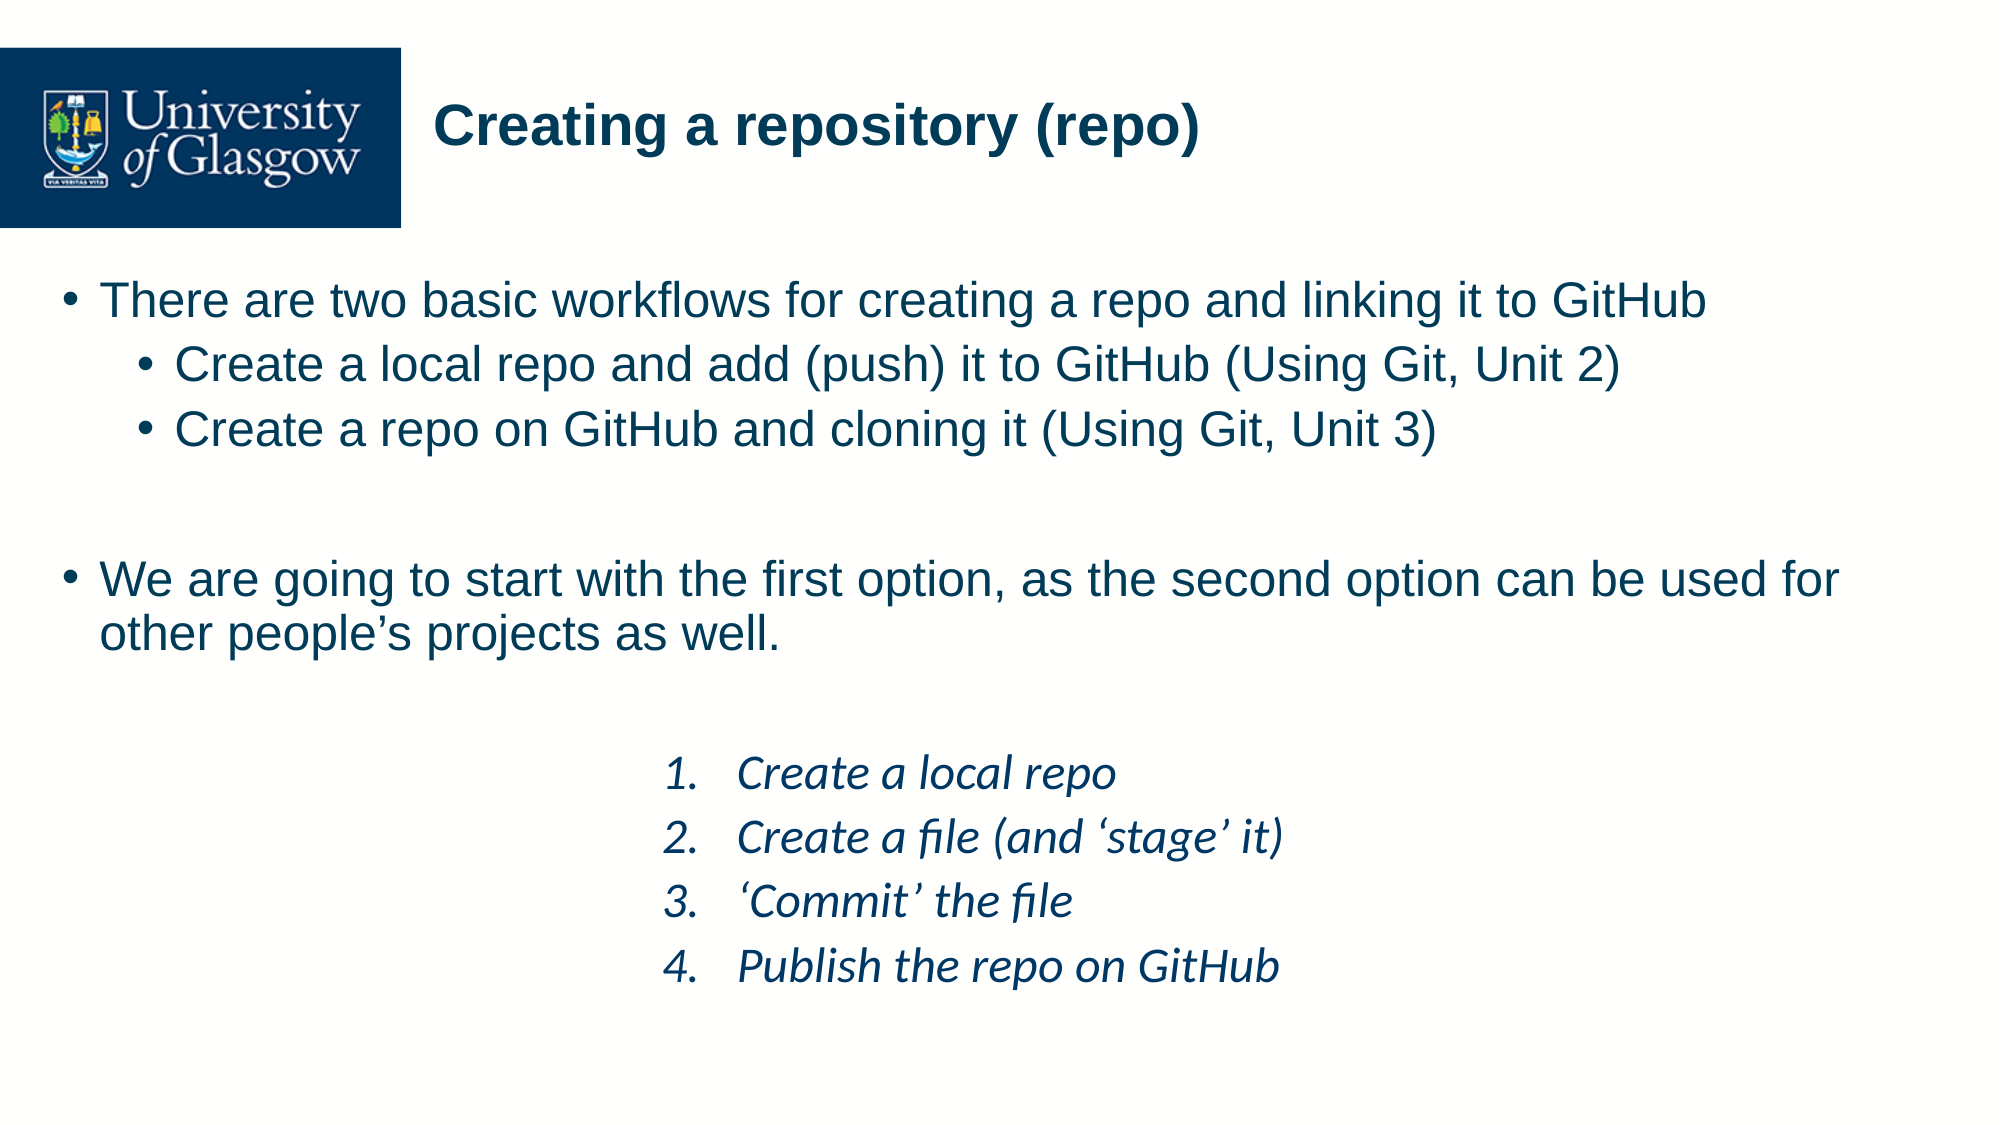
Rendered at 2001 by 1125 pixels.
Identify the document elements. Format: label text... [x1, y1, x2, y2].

list There are two basic workflows for creating a repo and linking it to GitHub Create a local repo and add (push) it to GitHub (Using Git, Unit 2) Create a repo on GitHub and cloning it (Using Git, Unit 3) We are going to start with the first option, as the second option can be used for other people’s projects as well. Create a local repo Create a file (and ‘stage’ it) ‘Commit’ the file Publish the repo on GitHub [46, 266, 1968, 1023]
title Creating a repository (repo) [418, 87, 1930, 234]
picture [0, 0, 2000, 1125]
